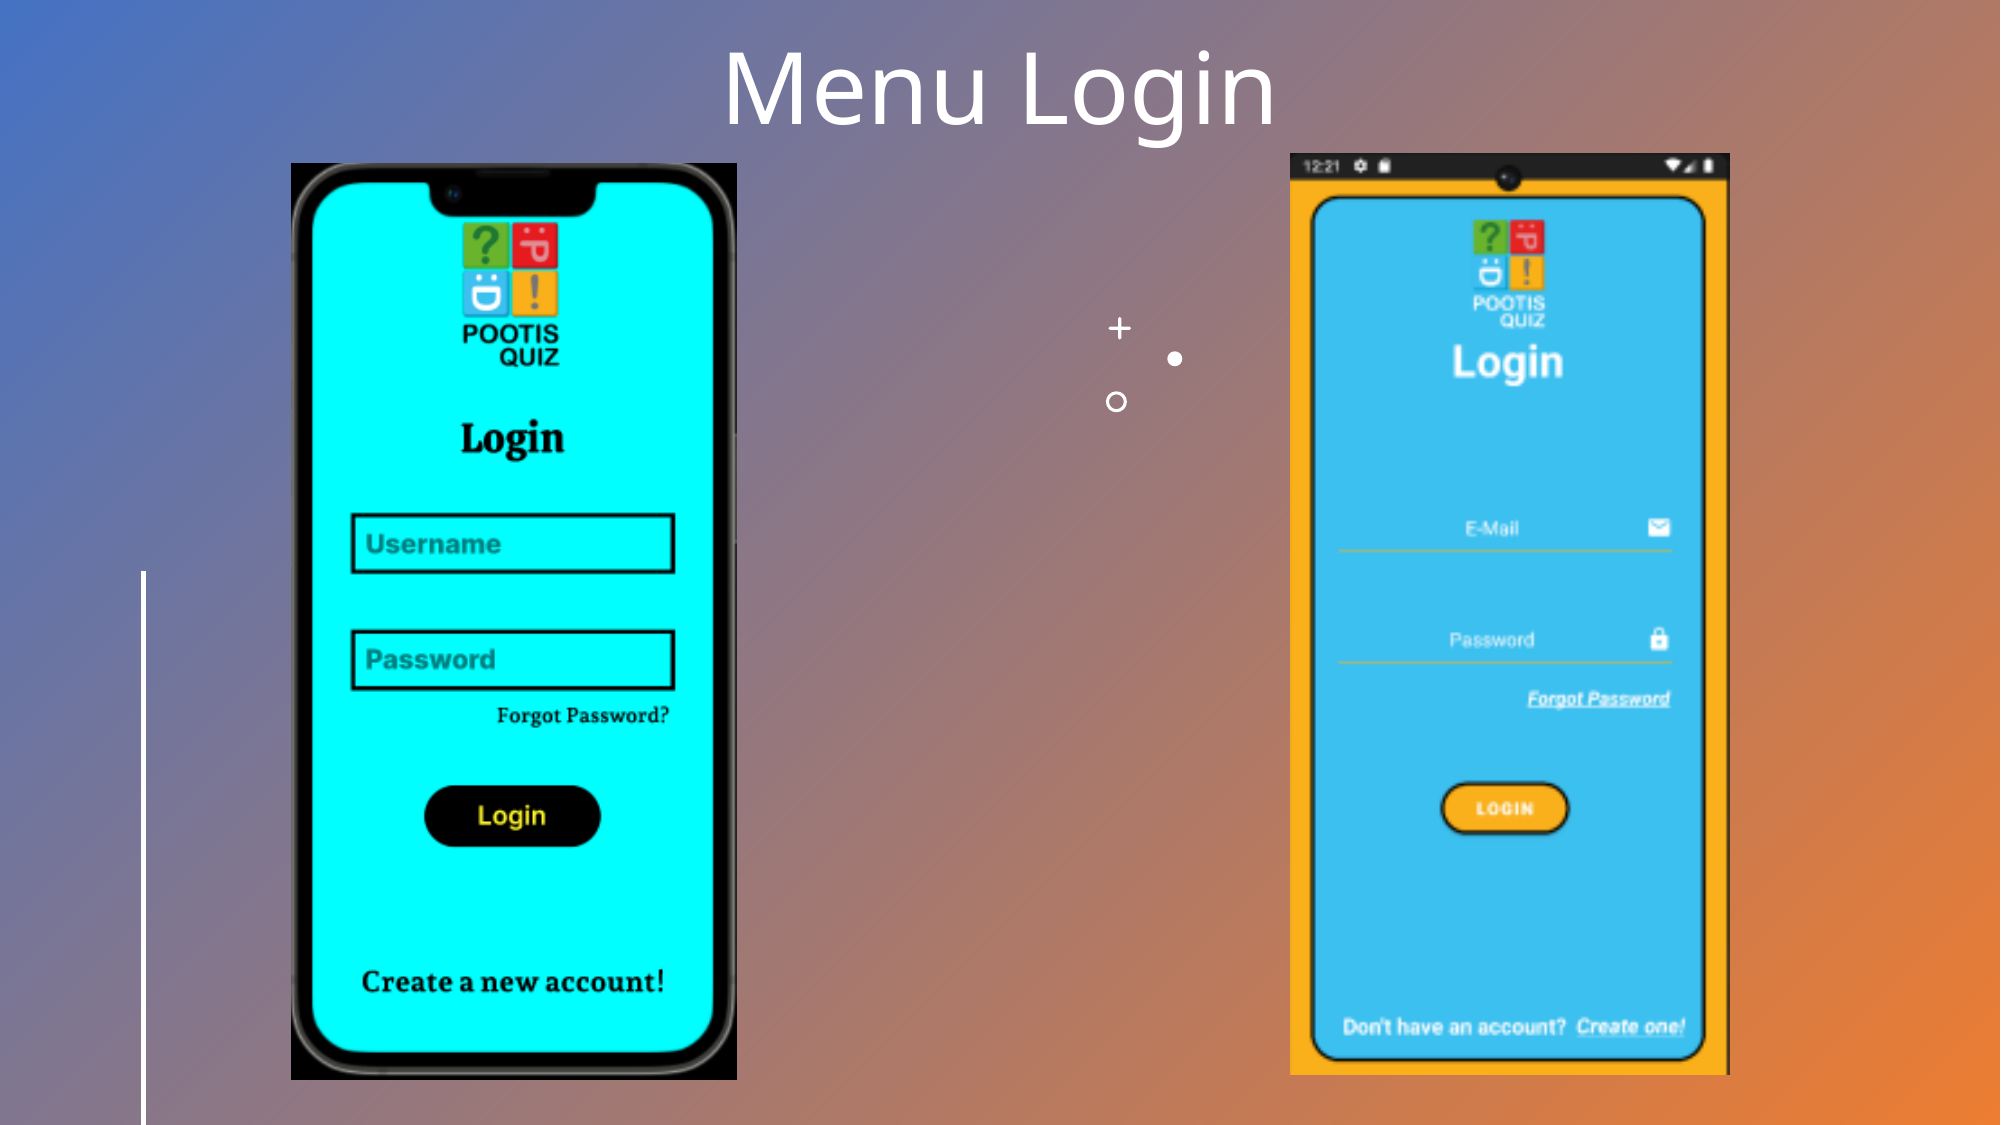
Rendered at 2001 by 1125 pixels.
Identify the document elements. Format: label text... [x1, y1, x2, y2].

picture [291, 163, 737, 1080]
text_box [0, 0, 2000, 1125]
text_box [1105, 316, 1183, 413]
picture [1290, 153, 1730, 1075]
title Menu Login [585, 10, 1415, 154]
